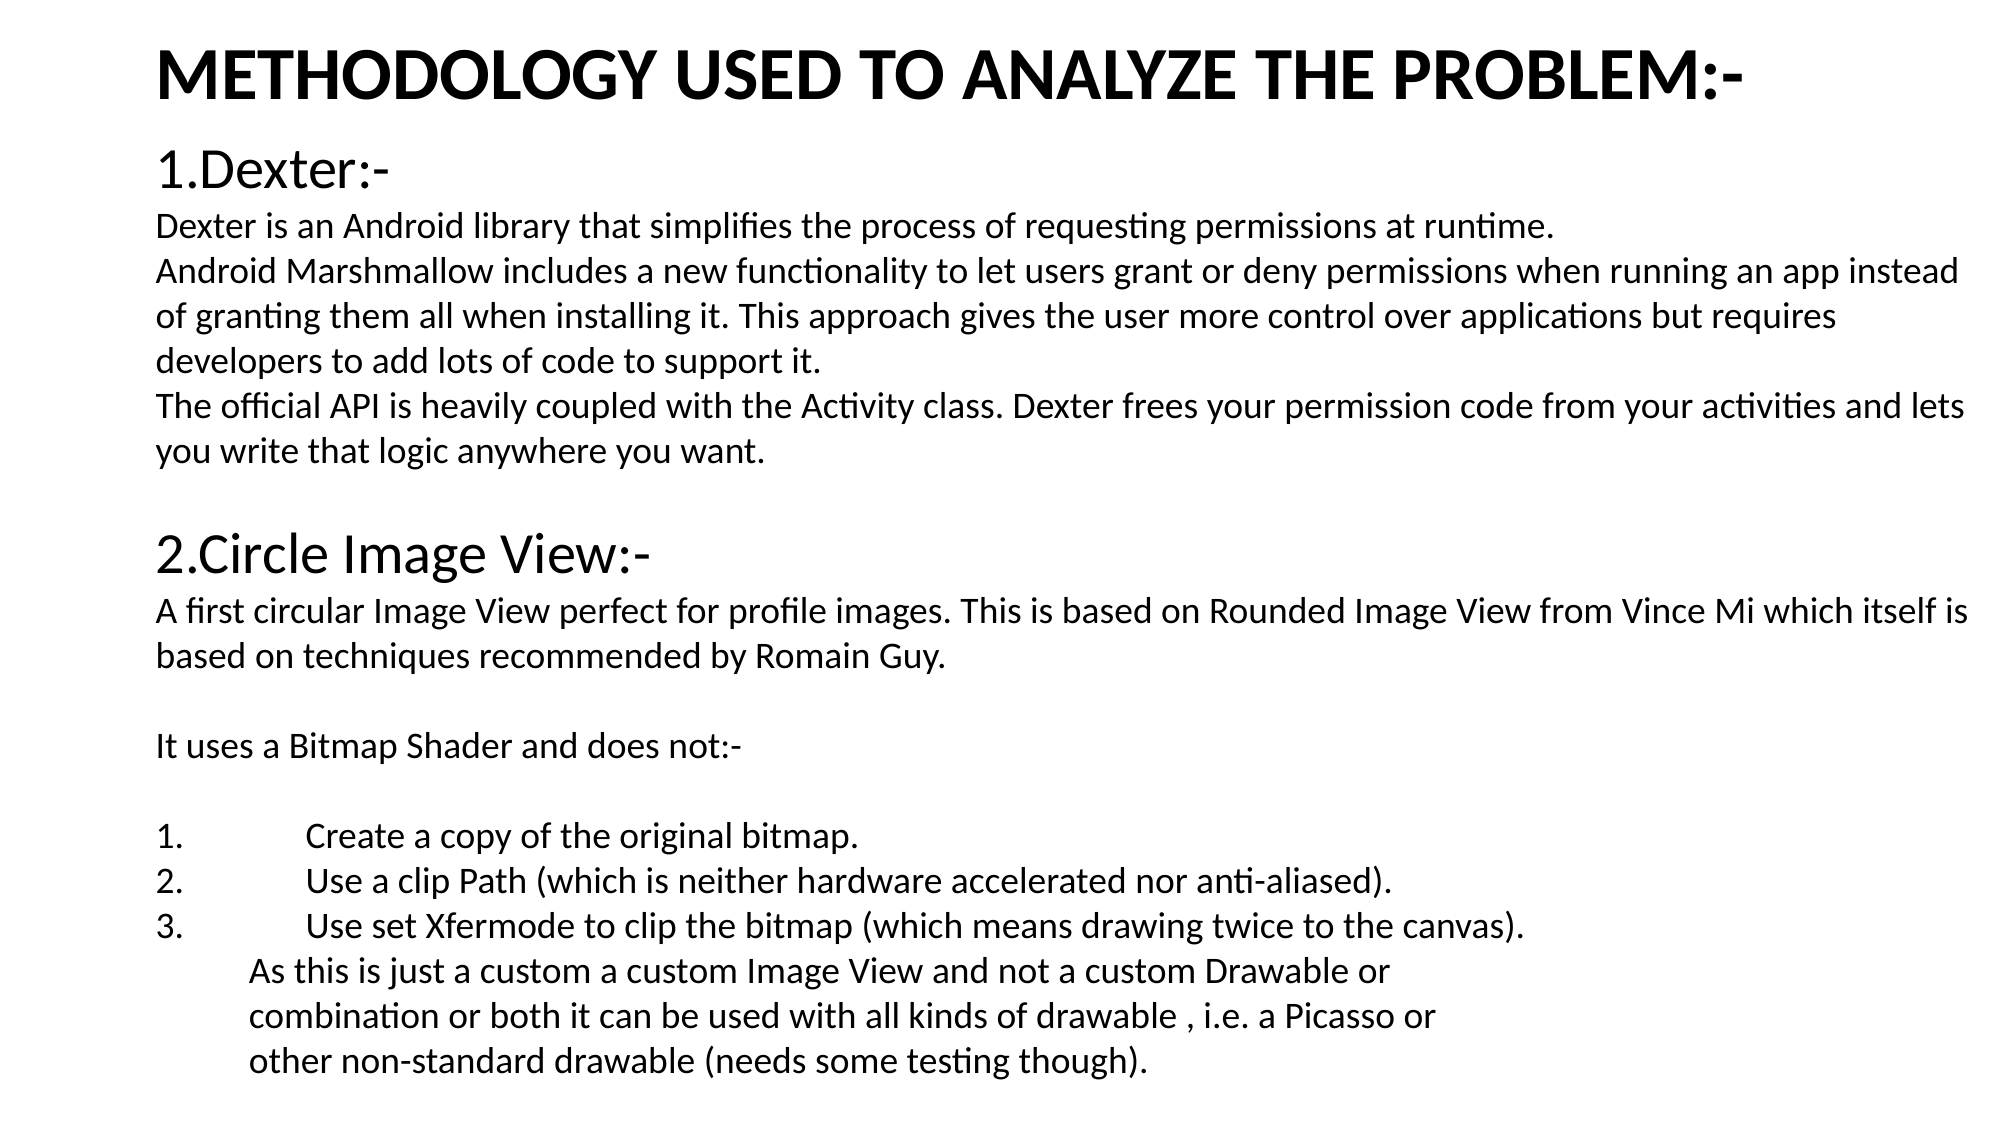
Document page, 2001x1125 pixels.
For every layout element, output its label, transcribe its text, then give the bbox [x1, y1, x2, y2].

text_box METHODOLOGY USED TO ANALYZE THE PROBLEM:- [140, 17, 2000, 122]
text_box 1.Dexter:- Dexter is an Android library that simplifies the process of requesting permissions at runtime. Android Marshmallow includes a new functionality to let users grant or deny permissions when running an app instead of granting them all when installing it. This approach gives the user more control over applications but requires developers to add lots of code to support it. The official API is heavily coupled with the Activity class. Dexter frees your permission code from your activities and lets you write that logic anywhere you want. 2.Circle Image View:- A first circular Image View perfect for profile images. This is based on Rounded Image View from Vince Mi which itself is based on techniques recommended by Romain Guy. It uses a Bitmap Shader and does not:- 1. Create a copy of the original bitmap. 2. Use a clip Path (which is neither hardware accelerated nor anti-aliased). 3. Use set Xfermode to clip the bitmap (which means drawing twice to the canvas). As this is just a custom a custom Image View and not a custom Drawable or combination or both it can be used with all kinds of drawable , i.e. a Picasso or other non-standard drawable (needs some testing though). [140, 123, 1987, 1125]
